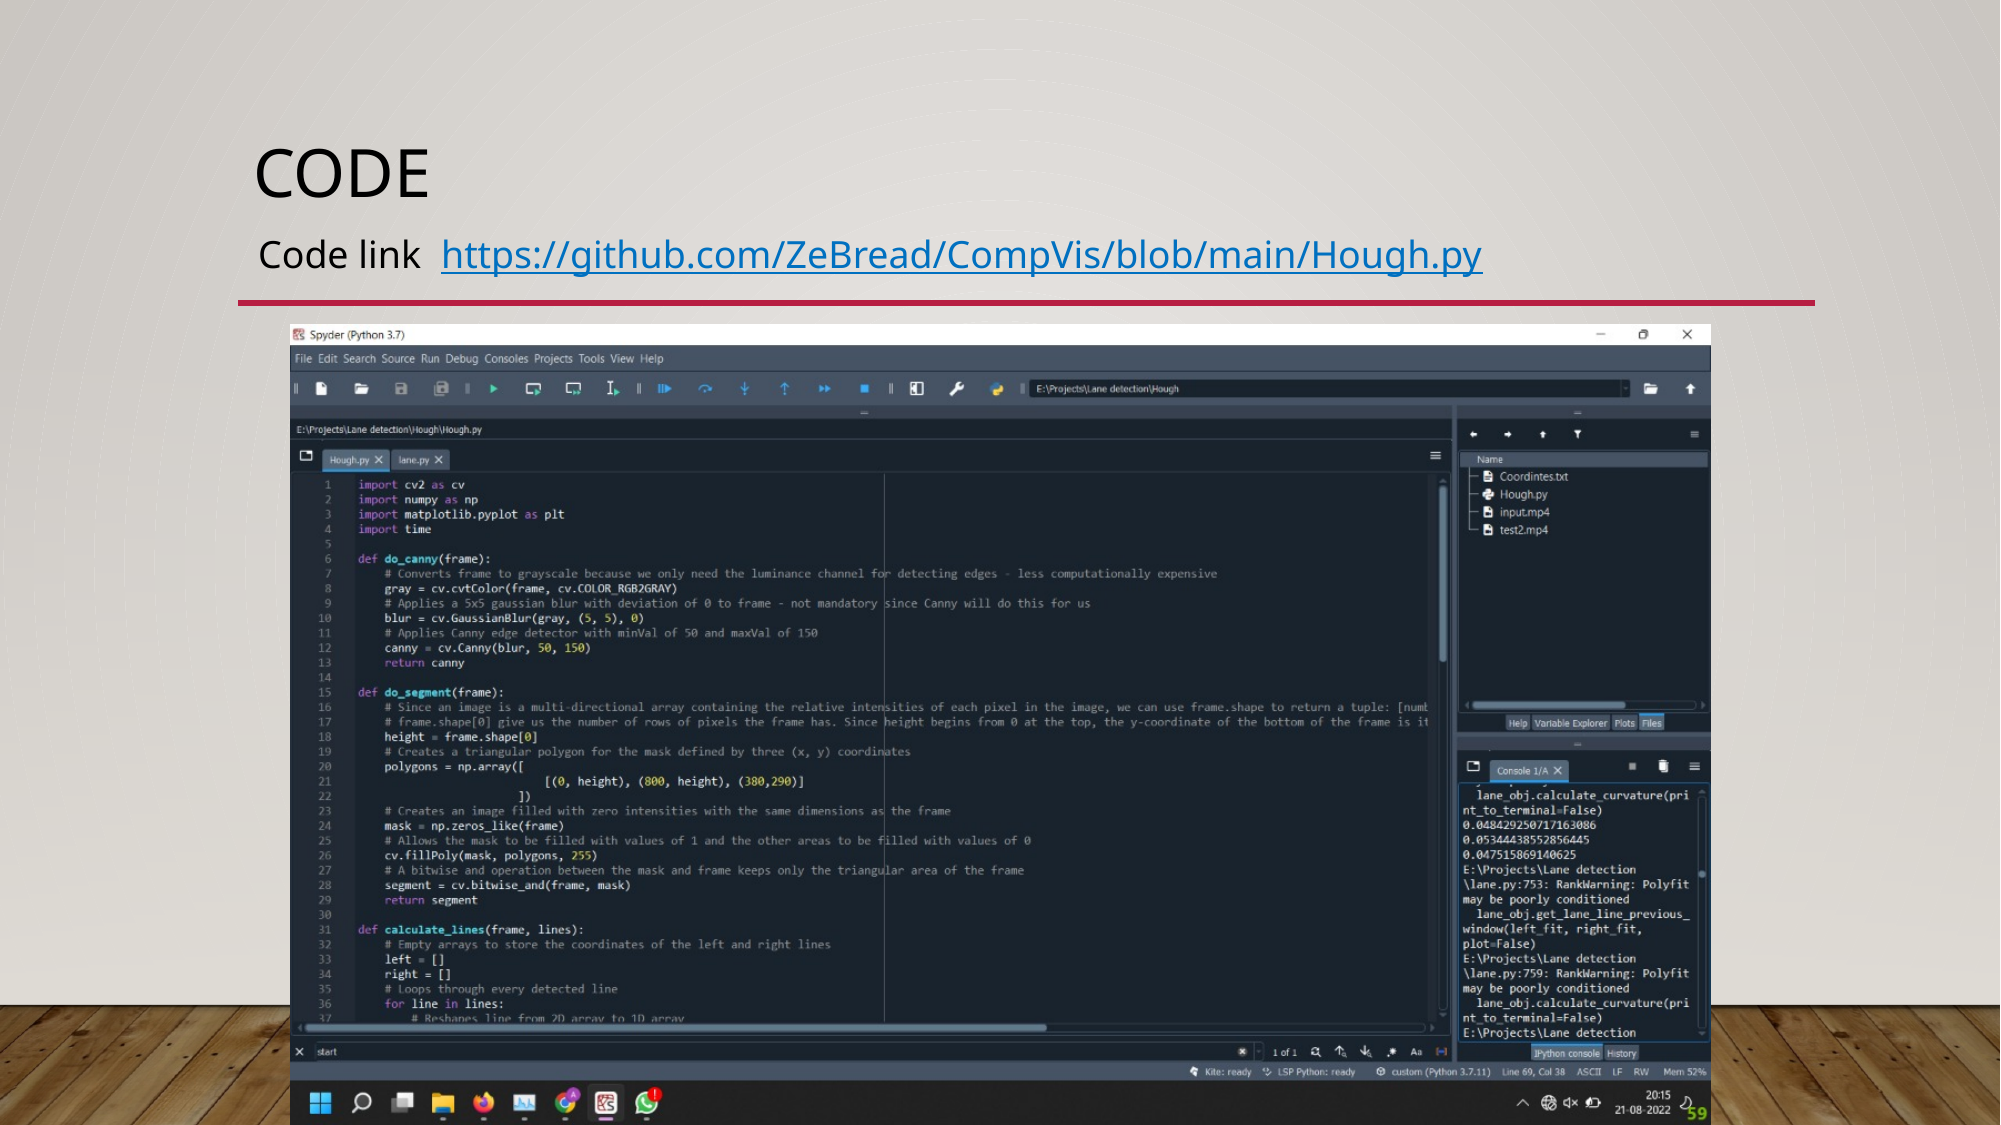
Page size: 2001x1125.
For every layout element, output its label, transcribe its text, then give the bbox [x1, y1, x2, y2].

picture [0, 1005, 289, 1125]
picture [1712, 1005, 2000, 1125]
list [289, 324, 1712, 1125]
text_box Code link https://github.com/ZeBread/CompVis/blob/main/Hough.py [243, 223, 1682, 284]
title code [238, 131, 1814, 305]
